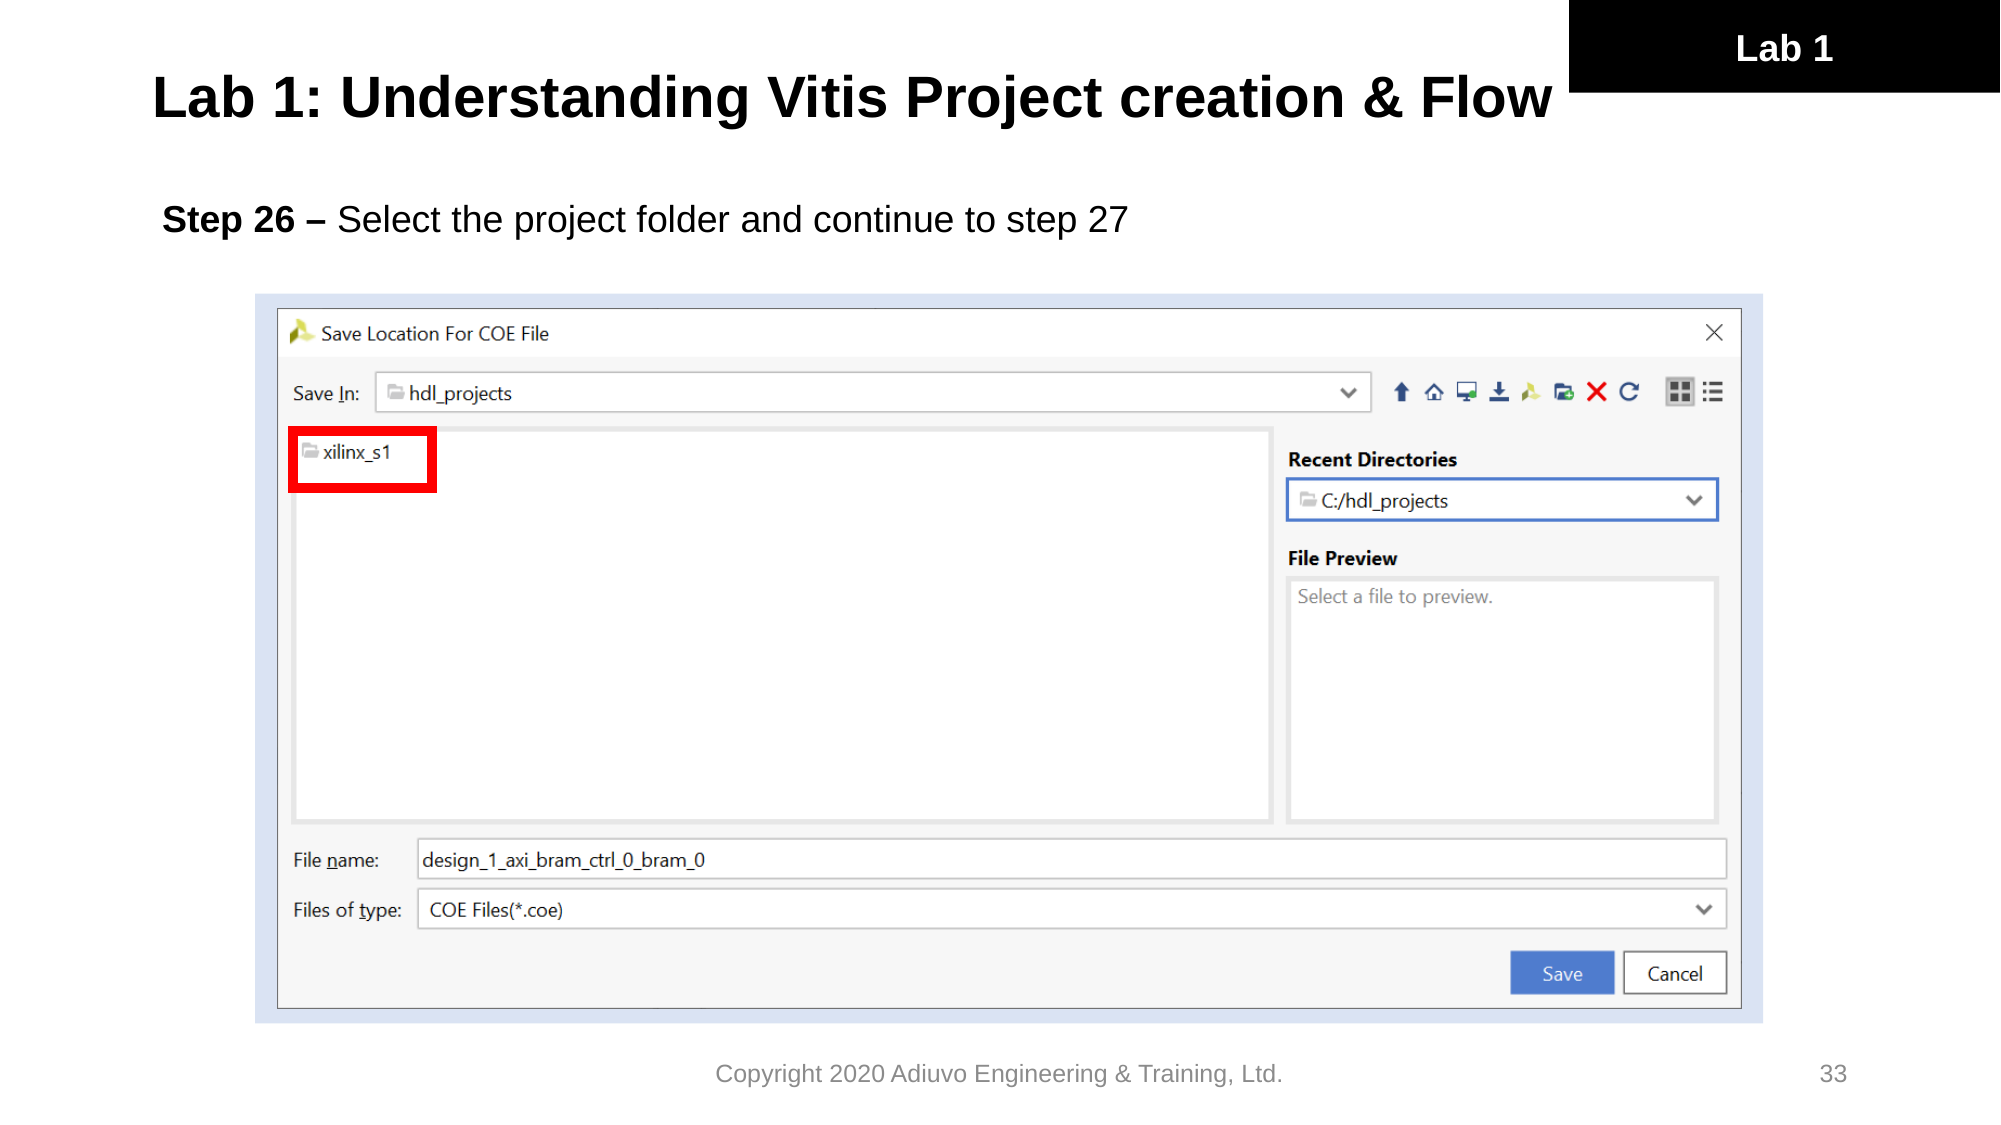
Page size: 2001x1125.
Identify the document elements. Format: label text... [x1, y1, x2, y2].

slide_number 33 [1412, 1042, 1863, 1103]
picture [277, 308, 1742, 1009]
title Lab 1: Understanding Vitis Project creation & Flow [137, 59, 1863, 153]
text_box [254, 293, 1764, 1025]
text_box Lab 1 [1568, 0, 2000, 94]
text_box Step 26 – Select the project folder and continue to step 27 [147, 187, 1873, 293]
footer Copyright 2020 Adiuvo Engineering & Training, Ltd. [662, 1042, 1338, 1103]
